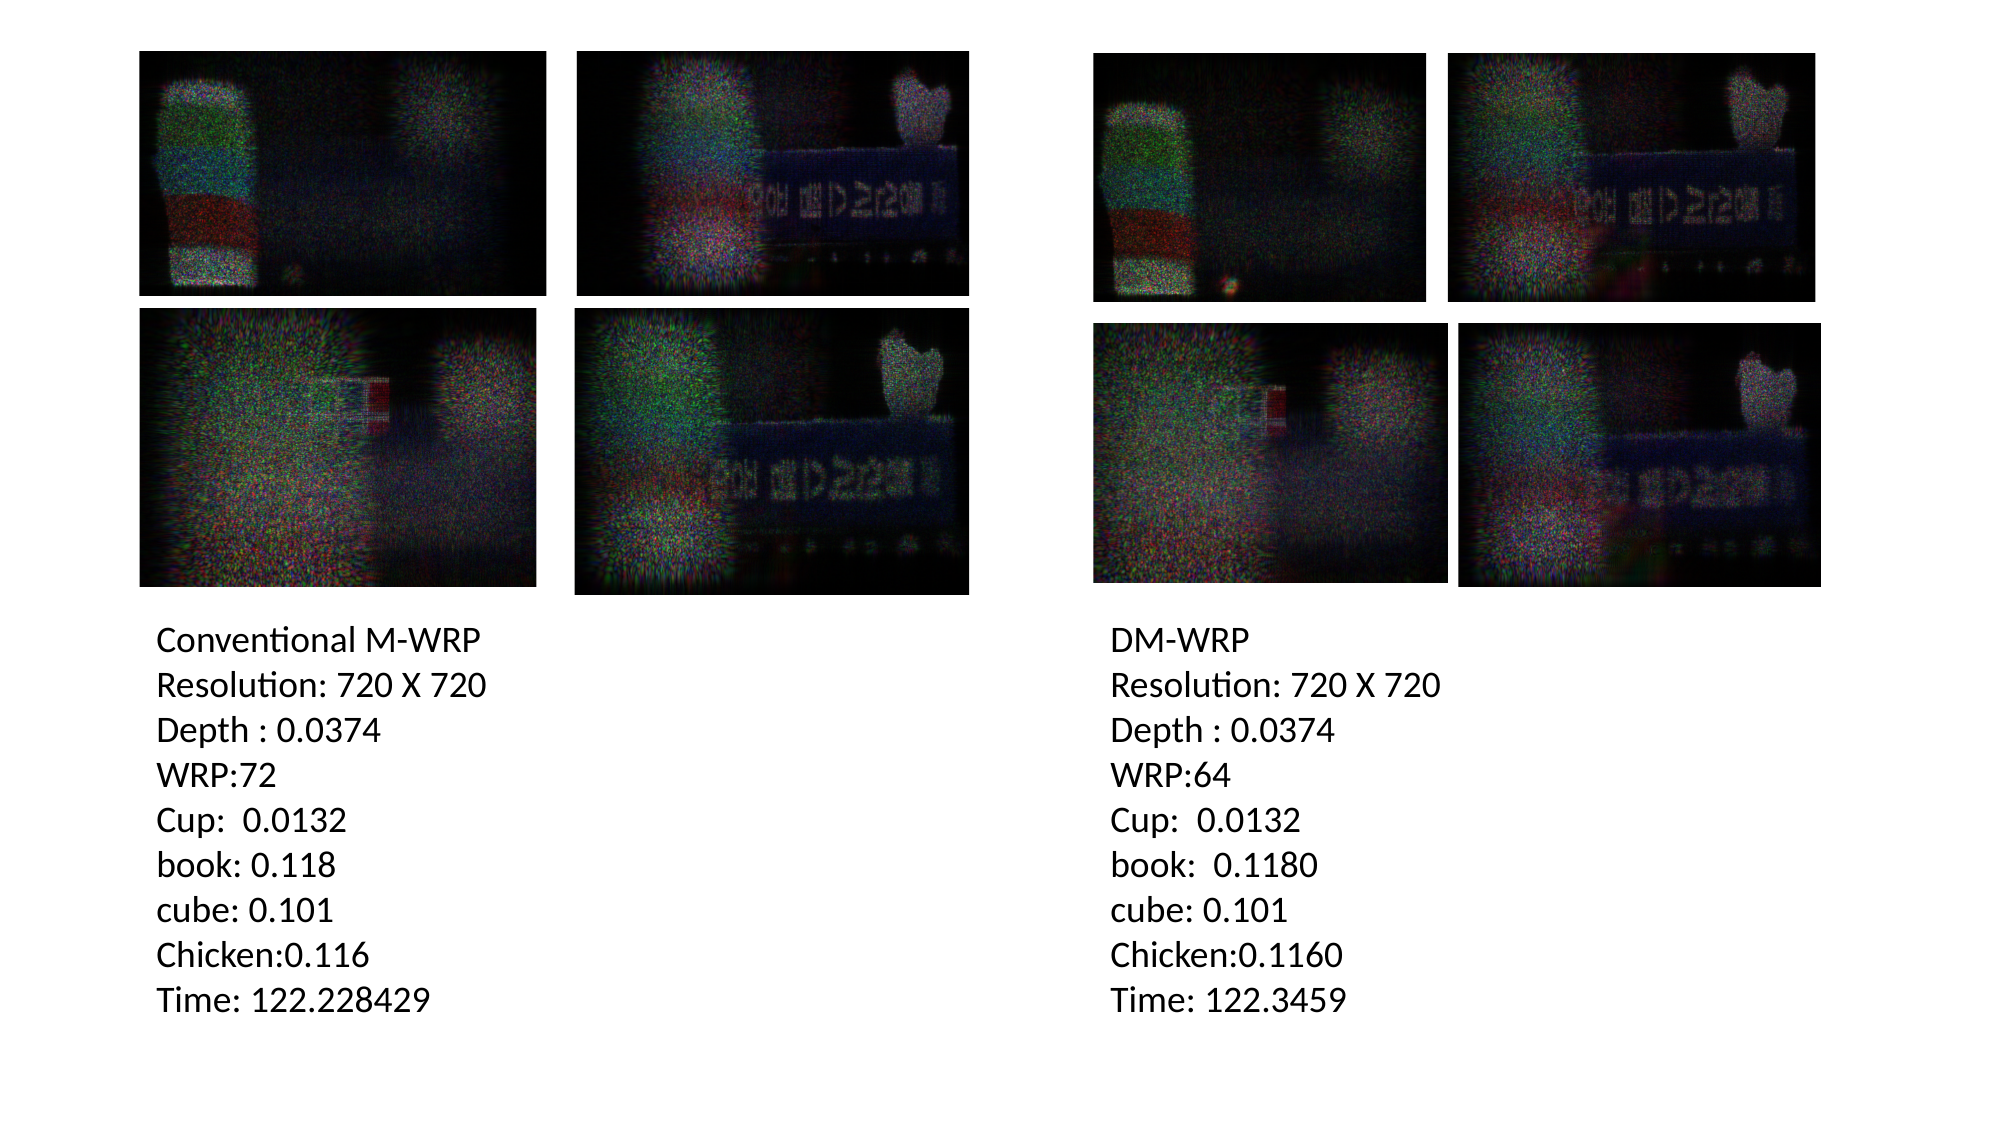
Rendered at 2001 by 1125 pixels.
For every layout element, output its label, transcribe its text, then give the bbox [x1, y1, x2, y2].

text_box Conventional M-WRP Resolution: 720 X 720 Depth : 0.0374 WRP:72 Cup: 0.0132 book: 0.118 cube: 0.101 Chicken:0.116 Time: 122.228429 [141, 608, 502, 1073]
picture [139, 0, 547, 646]
picture [1093, 11, 1448, 630]
picture [1447, 0, 1821, 637]
text_box DM-WRP Resolution: 720 X 720 Depth : 0.0374 WRP:64 Cup: 0.0132 book: 0.1180 cube: 0.101 Chicken:0.1160 Time: 122.3459 [1095, 608, 1457, 1073]
picture [574, 0, 970, 649]
